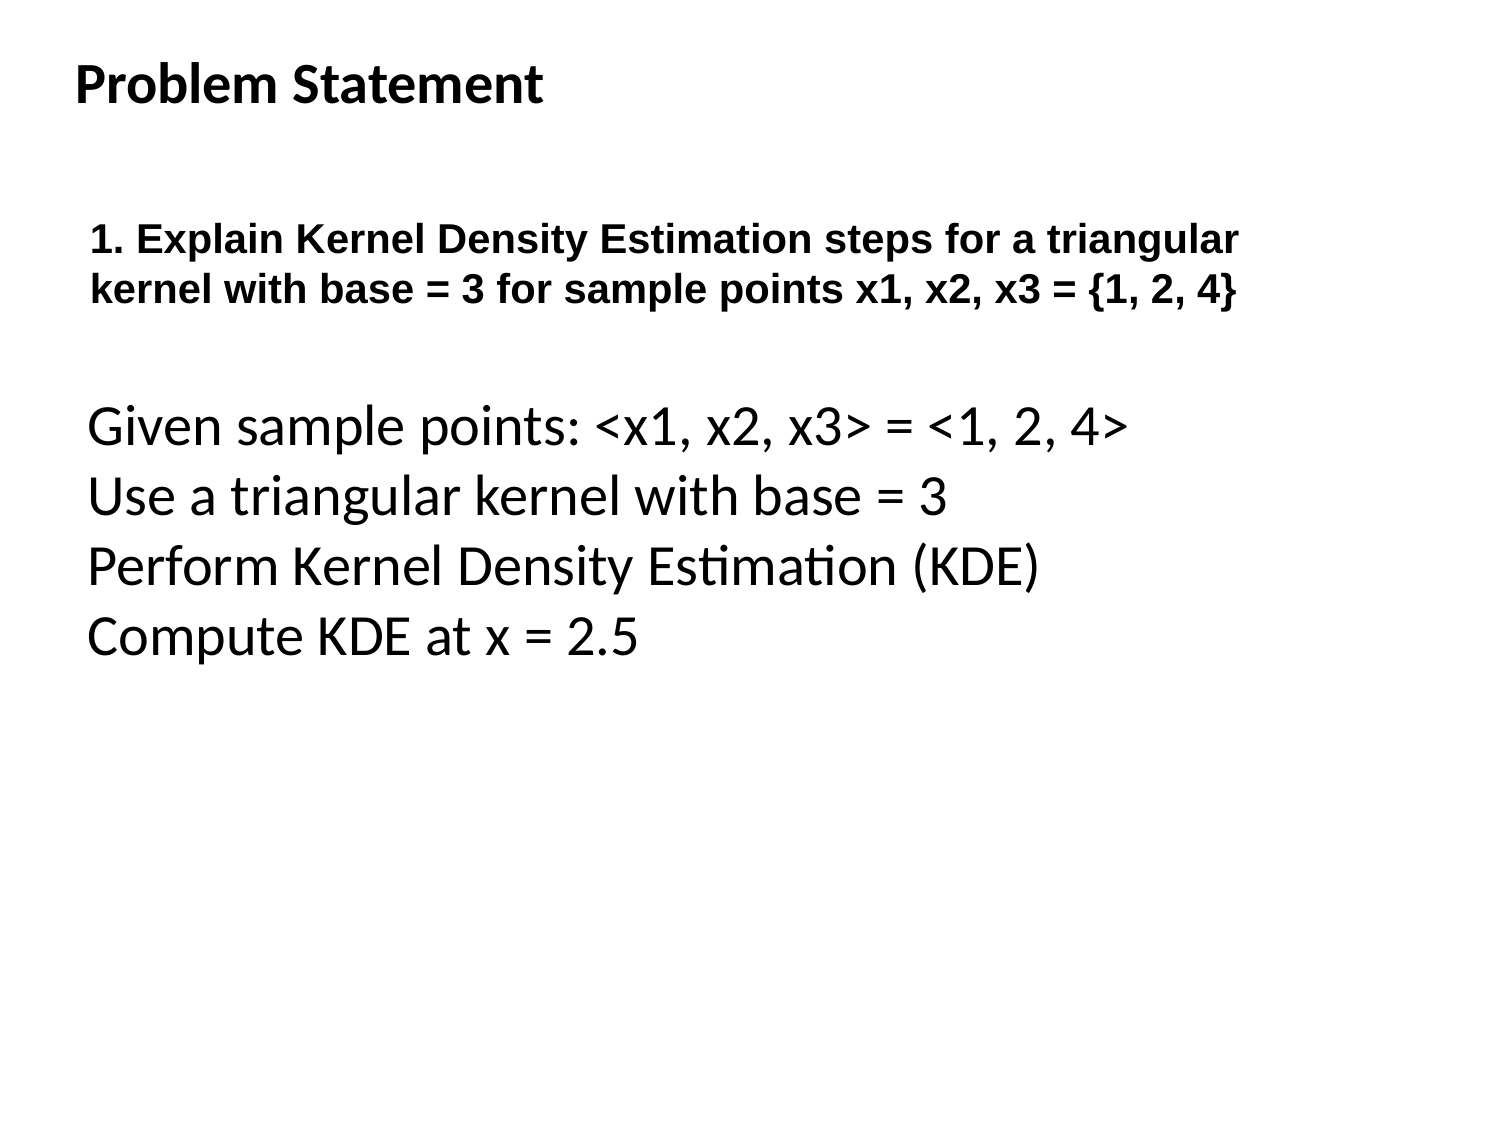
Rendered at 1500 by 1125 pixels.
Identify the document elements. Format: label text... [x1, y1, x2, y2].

list Given sample points: <x1, x2, x3> = <1, 2, 4> Use a triangular kernel with base = 3 Perform Kernel Density Estimation (KDE) Compute KDE at x = 2.5 [87, 387, 1438, 671]
title Problem Statement [75, 45, 1425, 116]
text_box 1. Explain Kernel Density Estimation steps for a triangular kernel with base = 3 for sample points x1, x2, x3 = {1, 2, 4} [75, 204, 1361, 320]
